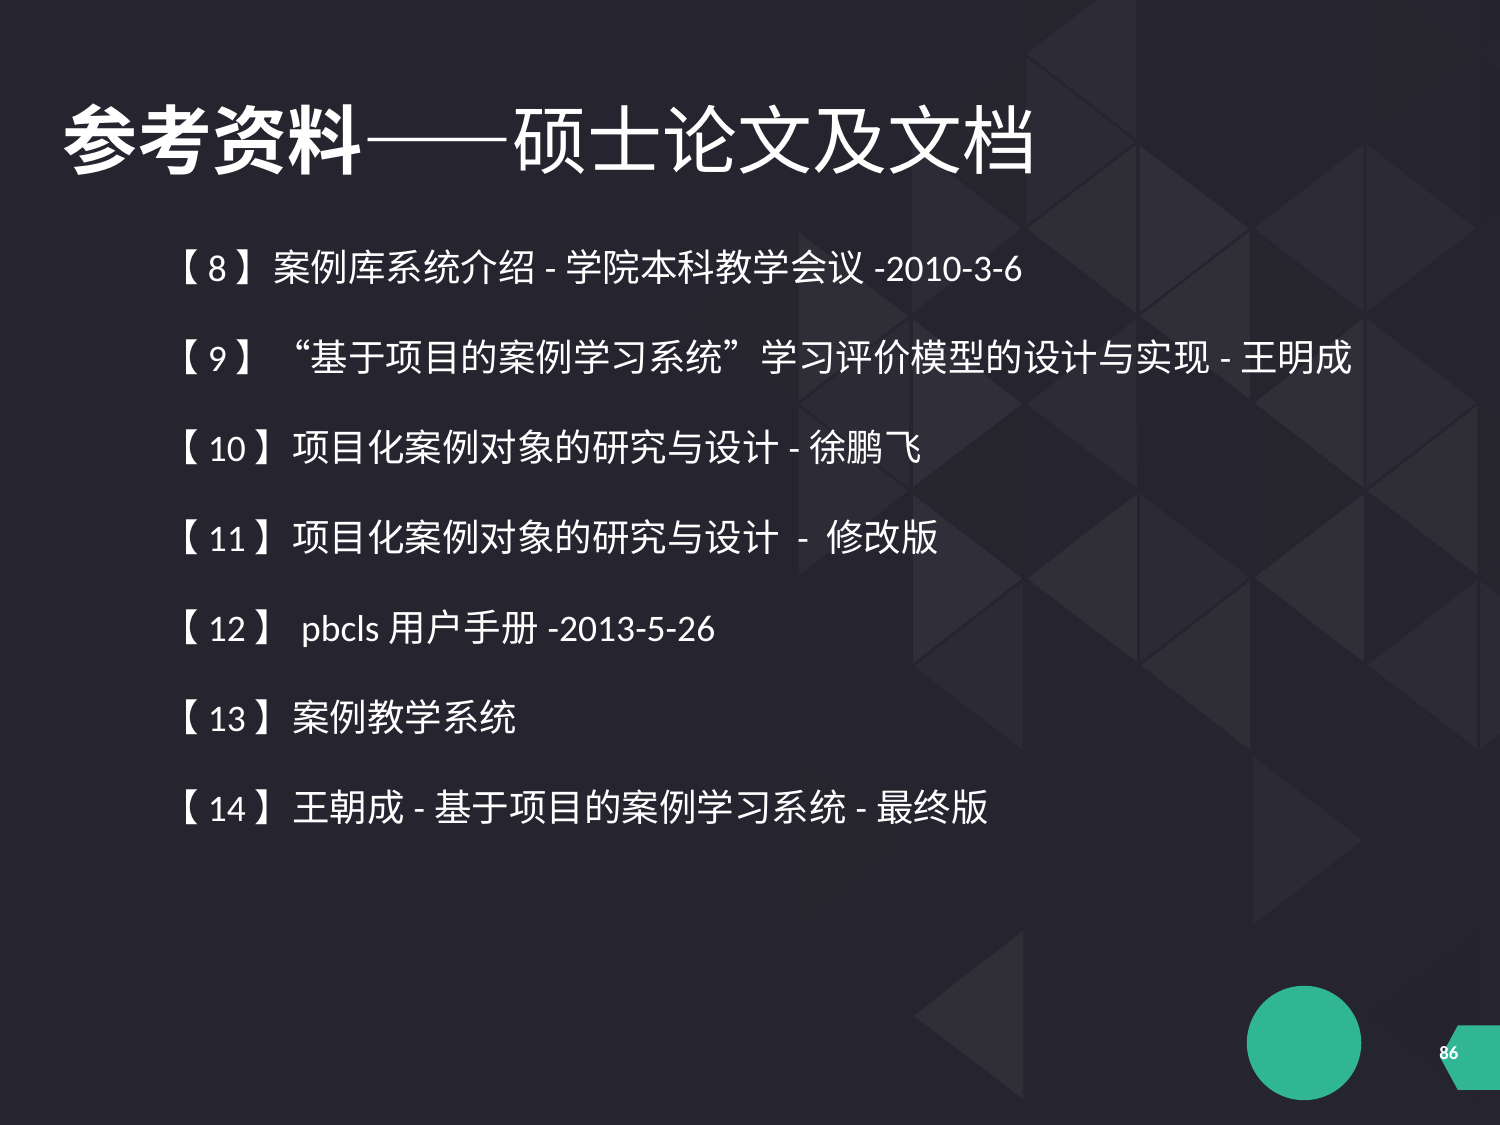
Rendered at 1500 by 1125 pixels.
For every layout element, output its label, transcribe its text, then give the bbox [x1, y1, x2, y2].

text_box [1245, 984, 1363, 1102]
text_box 参考资料——硕士论文及文档 [47, 85, 1053, 191]
text_box 【8】案例库系统介绍-学院本科教学会议-2010-3-6 【9】“基于项目的案例学习系统”学习评价模型的设计与实现-王明成 【10】项目化案例对象的研究与设计-徐鹏飞 【11】项目化案例对象的研究与设计 - 修改版 【12】pbcls用户手册-2013-5-26 【13】案例教学系统 【14】王朝成-基于项目的案例学习系统-最终版 [146, 191, 1456, 882]
